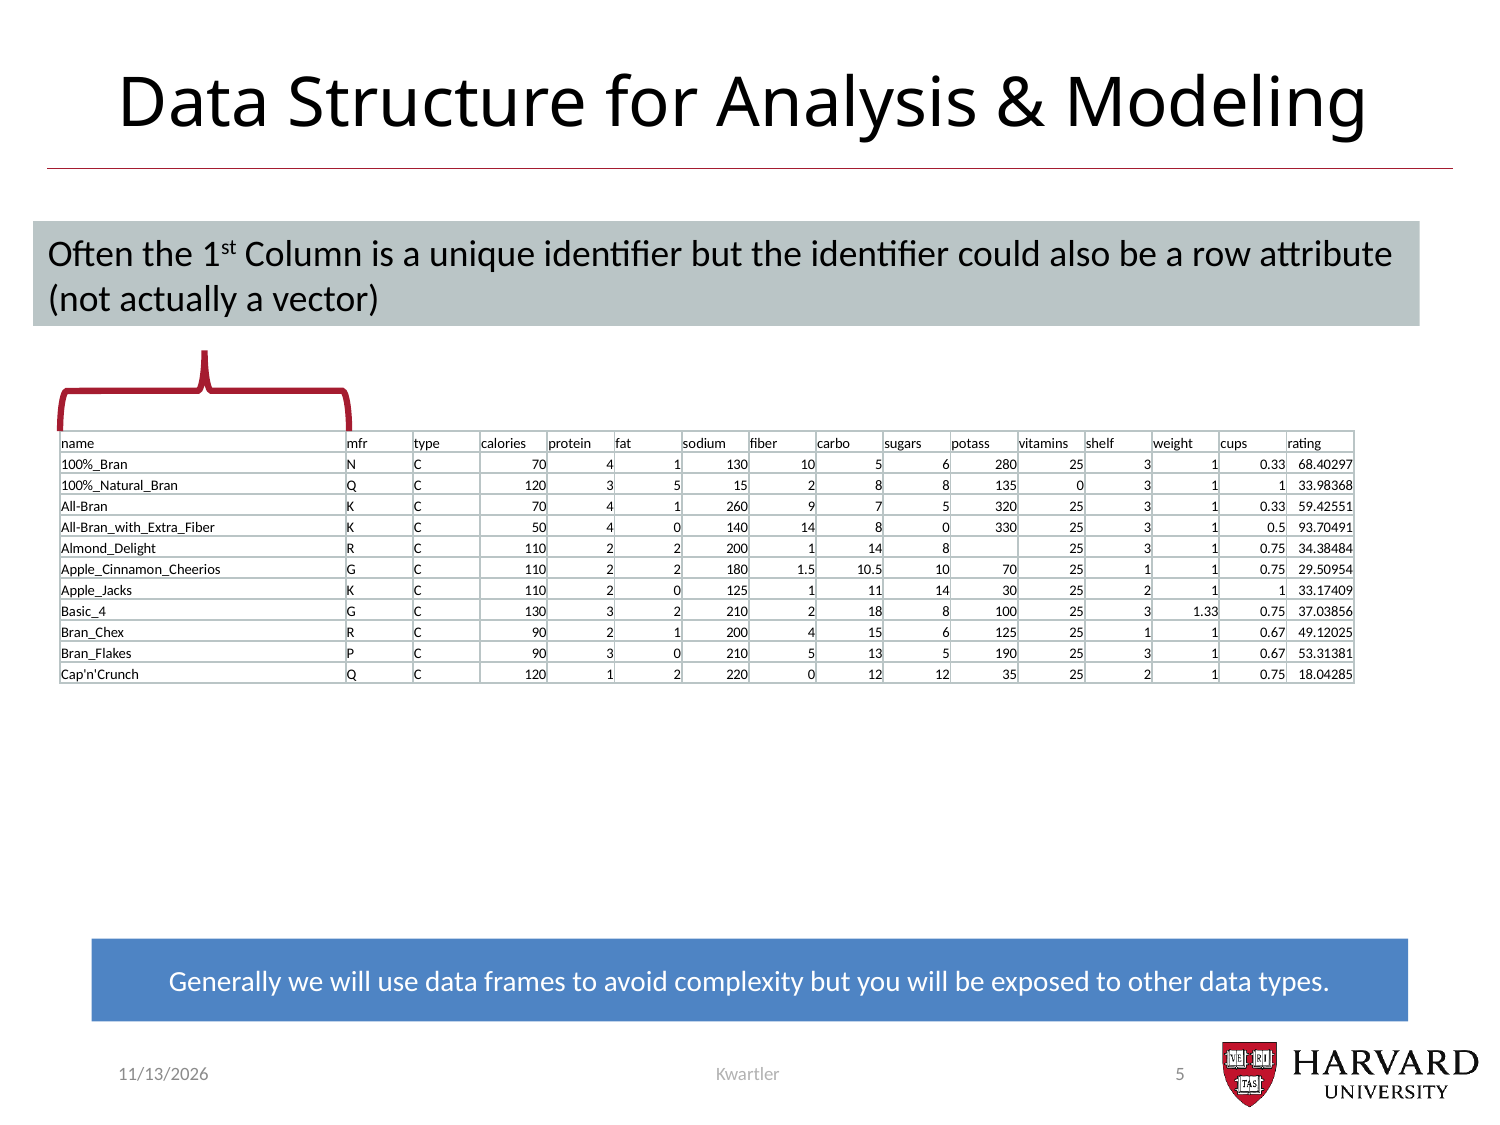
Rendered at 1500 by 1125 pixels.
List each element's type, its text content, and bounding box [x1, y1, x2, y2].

table_cell 18.04285 [1287, 663, 1353, 682]
table_cell G [347, 558, 412, 577]
table_cell All-Bran [61, 495, 345, 514]
table_cell 1 [548, 663, 614, 682]
table_header protein [548, 432, 614, 451]
table_cell C [414, 516, 479, 535]
table_cell Bran_Flakes [61, 642, 345, 661]
picture [1200, 1024, 1500, 1125]
table_cell 8 [884, 537, 950, 556]
table_cell C [414, 600, 479, 619]
table_cell 10 [750, 453, 815, 472]
table_cell Q [347, 474, 412, 493]
table_cell 12 [884, 663, 950, 682]
table_cell 3 [1086, 537, 1151, 556]
table_header carbo [817, 432, 882, 451]
table_cell 1 [615, 621, 681, 640]
table_cell 3 [548, 474, 614, 493]
table_cell N [347, 453, 412, 472]
table_cell 70 [481, 495, 546, 514]
table_header mfr [347, 432, 412, 451]
table_cell 1 [1153, 579, 1218, 598]
table_cell 140 [683, 516, 748, 535]
table_cell 2 [548, 558, 614, 577]
table_header shelf [1086, 432, 1151, 451]
table_cell 3 [1086, 516, 1151, 535]
table_cell 0 [1019, 474, 1084, 493]
table_cell 15 [683, 474, 748, 493]
table_cell 0.33 [1220, 495, 1286, 514]
table_header cups [1220, 432, 1286, 451]
table_cell 1 [750, 537, 815, 556]
table_header sugars [884, 432, 950, 451]
table_cell 180 [683, 558, 748, 577]
table_cell P [347, 642, 412, 661]
table_cell 1.5 [750, 558, 815, 577]
table_cell 30 [951, 579, 1017, 598]
table_cell 0.67 [1220, 621, 1286, 640]
table_cell 130 [683, 453, 748, 472]
table_header sodium [683, 432, 748, 451]
table_cell 2 [750, 600, 815, 619]
table_cell 1 [1086, 621, 1151, 640]
table_cell 3 [1086, 495, 1151, 514]
table_cell 1 [1153, 474, 1218, 493]
table_cell 2 [615, 558, 681, 577]
table_cell 0.75 [1220, 663, 1286, 682]
table_cell 2 [1086, 579, 1151, 598]
slide_number 5 [1059, 1042, 1200, 1103]
table_cell C [414, 537, 479, 556]
table_cell 5 [884, 495, 950, 514]
table_cell 0.75 [1220, 558, 1286, 577]
table_cell C [414, 453, 479, 472]
table_cell 5 [884, 642, 950, 661]
table_cell 0.5 [1220, 516, 1286, 535]
table_cell 0 [884, 516, 950, 535]
table_cell 3 [1086, 642, 1151, 661]
table_cell Cap'n'Crunch [61, 663, 345, 682]
table_cell Q [347, 663, 412, 682]
table_cell 70 [481, 453, 546, 472]
table_cell C [414, 642, 479, 661]
table_cell 125 [683, 579, 748, 598]
table_cell 0.33 [1220, 453, 1286, 472]
table_header fiber [750, 432, 815, 451]
table_cell G [347, 600, 412, 619]
table_cell 6 [884, 621, 950, 640]
table_cell 210 [683, 600, 748, 619]
table_cell 25 [1019, 495, 1084, 514]
table_cell 2 [548, 579, 614, 598]
table_cell 29.50954 [1287, 558, 1353, 577]
table_cell 50 [481, 516, 546, 535]
table_cell 8 [817, 474, 882, 493]
table_cell 1 [615, 453, 681, 472]
table_cell 100%_Natural_Bran [61, 474, 345, 493]
table_cell 25 [1019, 579, 1084, 598]
table_cell 37.03856 [1287, 600, 1353, 619]
table_cell 3 [1086, 474, 1151, 493]
table_cell 0 [615, 642, 681, 661]
table_cell [951, 537, 1017, 556]
table_cell 2 [615, 600, 681, 619]
table_cell 1 [1153, 495, 1218, 514]
table_cell 1 [1153, 516, 1218, 535]
table_cell Apple_Cinnamon_Cheerios [61, 558, 345, 577]
table_cell 2 [750, 474, 815, 493]
table_cell 25 [1019, 558, 1084, 577]
table_cell 10 [884, 558, 950, 577]
table_cell 25 [1019, 600, 1084, 619]
table_header type [414, 432, 479, 451]
table_cell 120 [481, 663, 546, 682]
table_cell 2 [615, 537, 681, 556]
table_cell Apple_Jacks [61, 579, 345, 598]
table_cell 33.98368 [1287, 474, 1353, 493]
table_cell 12 [817, 663, 882, 682]
table_cell 2 [548, 537, 614, 556]
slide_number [103, 1042, 441, 1103]
table_cell 1 [1220, 474, 1286, 493]
table_cell 110 [481, 537, 546, 556]
table_cell C [414, 663, 479, 682]
table_cell C [414, 579, 479, 598]
table_cell 135 [951, 474, 1017, 493]
table_cell 2 [615, 663, 681, 682]
table_cell 1 [750, 579, 815, 598]
table_cell 14 [750, 516, 815, 535]
table_cell 10.5 [817, 558, 882, 577]
table_cell 0 [615, 516, 681, 535]
table_cell 210 [683, 642, 748, 661]
table_cell 11 [817, 579, 882, 598]
table_cell 280 [951, 453, 1017, 472]
table_cell 8 [817, 516, 882, 535]
table_cell C [414, 495, 479, 514]
table_cell 130 [481, 600, 546, 619]
table_cell 33.17409 [1287, 579, 1353, 598]
table_cell 0.75 [1220, 537, 1286, 556]
table_header potass [951, 432, 1017, 451]
table_cell 2 [1086, 663, 1151, 682]
table_cell 0.75 [1220, 600, 1286, 619]
table_cell 34.38484 [1287, 537, 1353, 556]
table_cell 25 [1019, 663, 1084, 682]
table_cell C [414, 621, 479, 640]
table_cell 1 [1153, 558, 1218, 577]
table_cell 100%_Bran [61, 453, 345, 472]
table_cell 49.12025 [1287, 621, 1353, 640]
table_cell 110 [481, 558, 546, 577]
table_cell 4 [548, 516, 614, 535]
table_cell 25 [1019, 537, 1084, 556]
table_cell 7 [817, 495, 882, 514]
table_cell 220 [683, 663, 748, 682]
table_cell 320 [951, 495, 1017, 514]
table_cell C [414, 558, 479, 577]
table_cell 13 [817, 642, 882, 661]
title Data Structure for Analysis & Modeling [103, 59, 1397, 157]
text_box Generally we will use data frames to avoid complexity but you will be exposed to other data types. [91, 937, 1409, 1022]
table_cell 0 [750, 663, 815, 682]
table_cell 4 [548, 495, 614, 514]
table_cell 90 [481, 642, 546, 661]
table_cell R [347, 621, 412, 640]
table_cell R [347, 537, 412, 556]
table_cell 5 [817, 453, 882, 472]
table_cell All-Bran_with_Extra_Fiber [61, 516, 345, 535]
table_cell 93.70491 [1287, 516, 1353, 535]
table_cell 70 [951, 558, 1017, 577]
table_cell 1 [1086, 558, 1151, 577]
table_cell 260 [683, 495, 748, 514]
table_cell 5 [615, 474, 681, 493]
table_cell 1 [1153, 621, 1218, 640]
table_cell 25 [1019, 453, 1084, 472]
table_header name [61, 432, 345, 451]
table_cell 100 [951, 600, 1017, 619]
table_cell 3 [548, 642, 614, 661]
table_cell 14 [884, 579, 950, 598]
table_header fat [615, 432, 681, 451]
table_cell 35 [951, 663, 1017, 682]
table_cell 125 [951, 621, 1017, 640]
table_cell K [347, 495, 412, 514]
table_cell 0 [615, 579, 681, 598]
table_cell 1 [1220, 579, 1286, 598]
table_cell 3 [1086, 600, 1151, 619]
table_header calories [481, 432, 546, 451]
table_cell K [347, 579, 412, 598]
table_cell 15 [817, 621, 882, 640]
table_cell 8 [884, 474, 950, 493]
table_cell 25 [1019, 642, 1084, 661]
table_cell 1 [1153, 642, 1218, 661]
table_cell 4 [548, 453, 614, 472]
table_cell 25 [1019, 621, 1084, 640]
table_cell K [347, 516, 412, 535]
table_cell 6 [884, 453, 950, 472]
table_cell Bran_Chex [61, 621, 345, 640]
table_cell 25 [1019, 516, 1084, 535]
table_cell 190 [951, 642, 1017, 661]
table_cell 3 [548, 600, 614, 619]
table_cell 5 [750, 642, 815, 661]
table_cell 8 [884, 600, 950, 619]
table_cell 14 [817, 537, 882, 556]
table_cell 1 [1153, 663, 1218, 682]
table_header weight [1153, 432, 1218, 451]
table_cell C [414, 474, 479, 493]
table_cell 1 [1153, 537, 1218, 556]
text_box Often the 1st Column is a unique identifier but the identifier could also be a row attribute (not actually a vector) [33, 221, 1420, 326]
table_cell 1 [615, 495, 681, 514]
table_cell 59.42551 [1287, 495, 1353, 514]
table_header rating [1287, 432, 1353, 451]
table_cell 3 [1086, 453, 1151, 472]
table_cell 18 [817, 600, 882, 619]
table_cell 330 [951, 516, 1017, 535]
table_header vitamins [1019, 432, 1084, 451]
table_cell Almond_Delight [61, 537, 345, 556]
table_cell 1 [1153, 453, 1218, 472]
table_cell 1.33 [1153, 600, 1218, 619]
table_cell 53.31381 [1287, 642, 1353, 661]
table_cell 9 [750, 495, 815, 514]
table_cell 68.40297 [1287, 453, 1353, 472]
table_cell 90 [481, 621, 546, 640]
table_cell 110 [481, 579, 546, 598]
table_cell Basic_4 [61, 600, 345, 619]
table_cell 2 [548, 621, 614, 640]
table_cell 0.67 [1220, 642, 1286, 661]
footer Kwartler [496, 1042, 1004, 1103]
table_cell 4 [750, 621, 815, 640]
text_box [59, 350, 350, 432]
table_cell 200 [683, 621, 748, 640]
table_cell 200 [683, 537, 748, 556]
table_cell 120 [481, 474, 546, 493]
